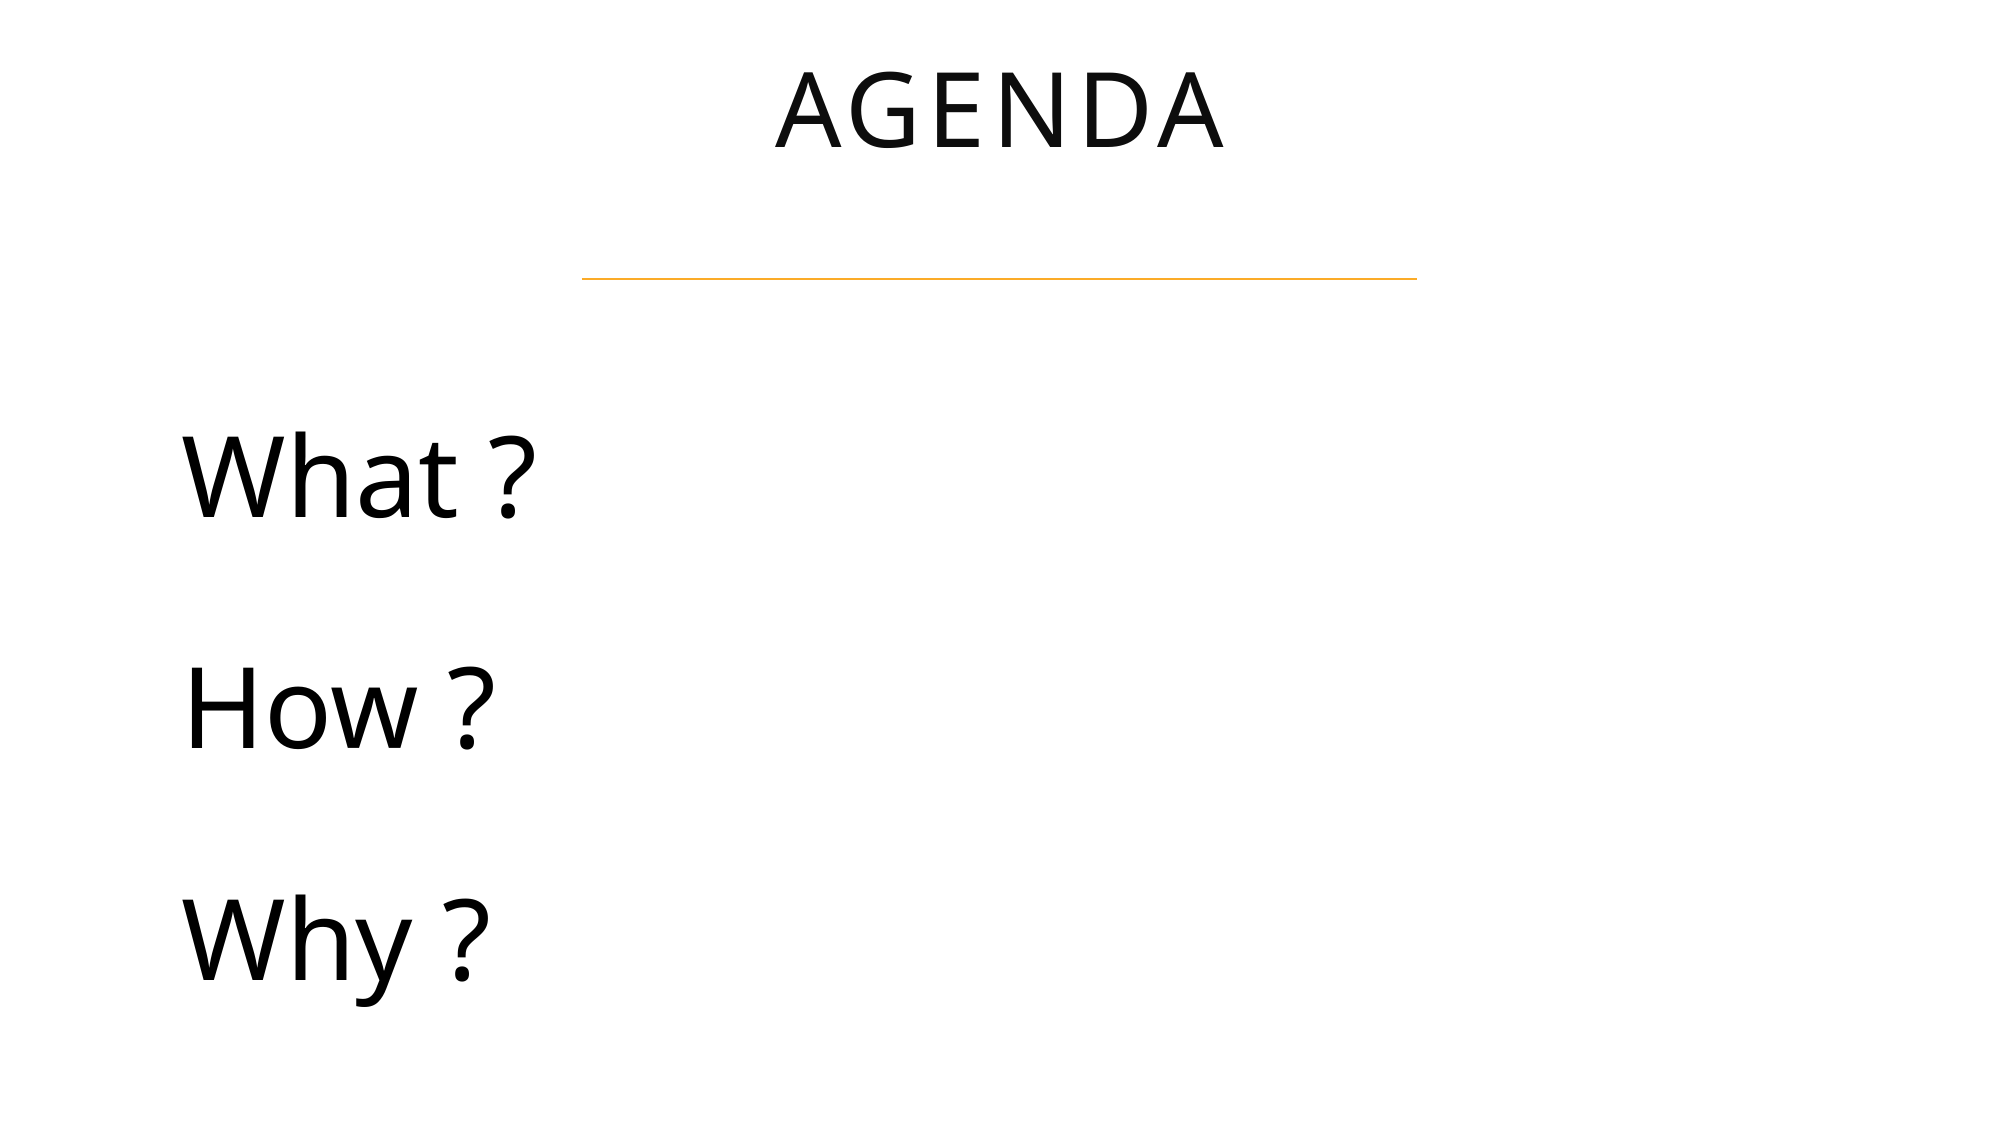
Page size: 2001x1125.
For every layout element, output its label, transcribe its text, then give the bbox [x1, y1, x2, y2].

text_box AGENDA [137, 59, 1863, 278]
text_box What ? How ? Why ? [137, 329, 1863, 1014]
